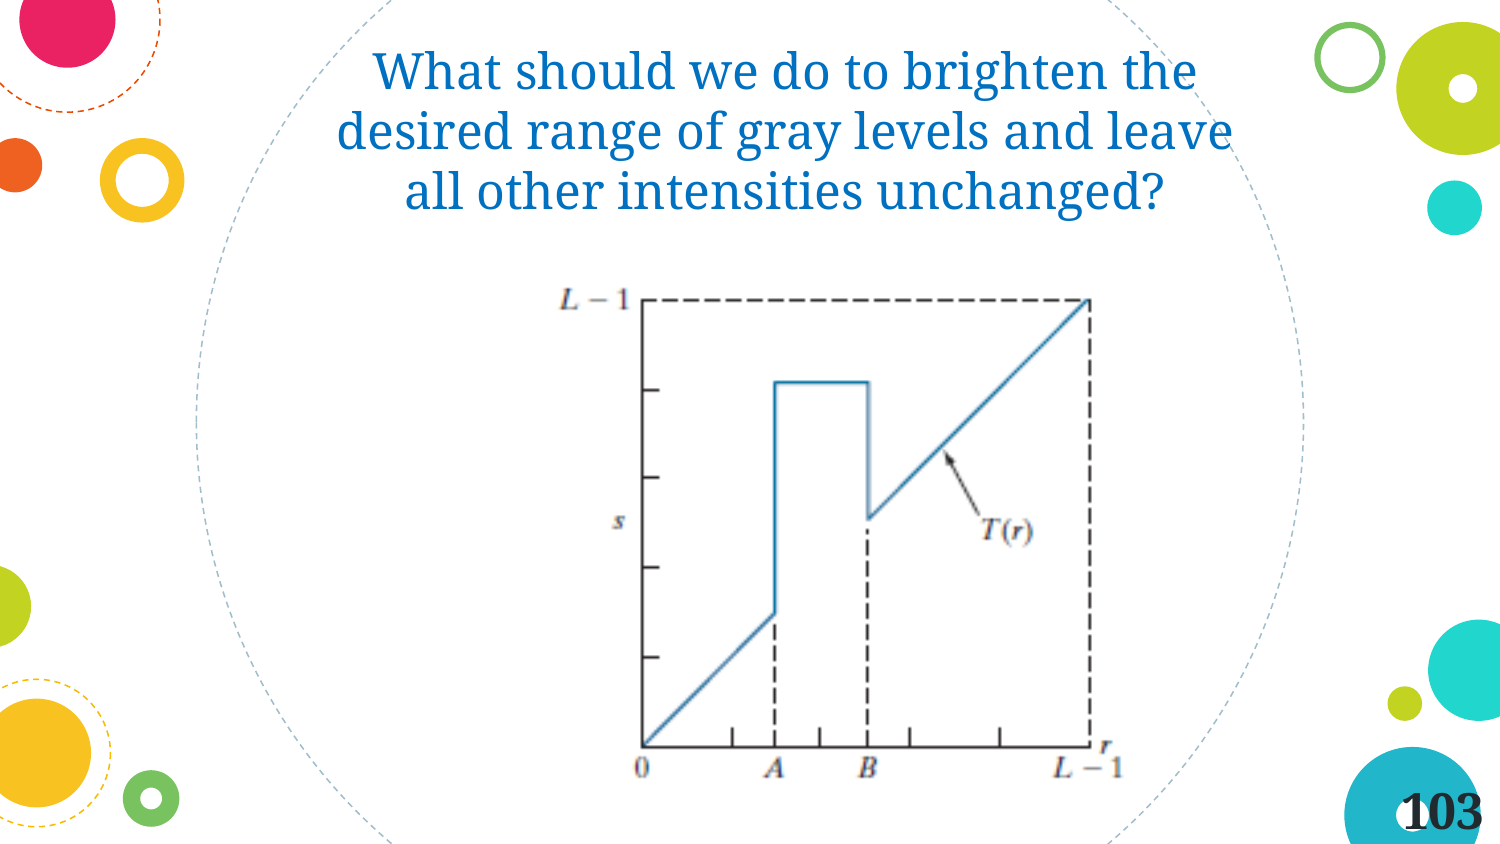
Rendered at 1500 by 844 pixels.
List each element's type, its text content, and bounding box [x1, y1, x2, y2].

text_box What should we do to brighten the desired range of gray levels and leave all other intensities unchanged? [301, 32, 1270, 227]
slide_number 103 [1257, 764, 1500, 844]
picture [548, 268, 1137, 798]
